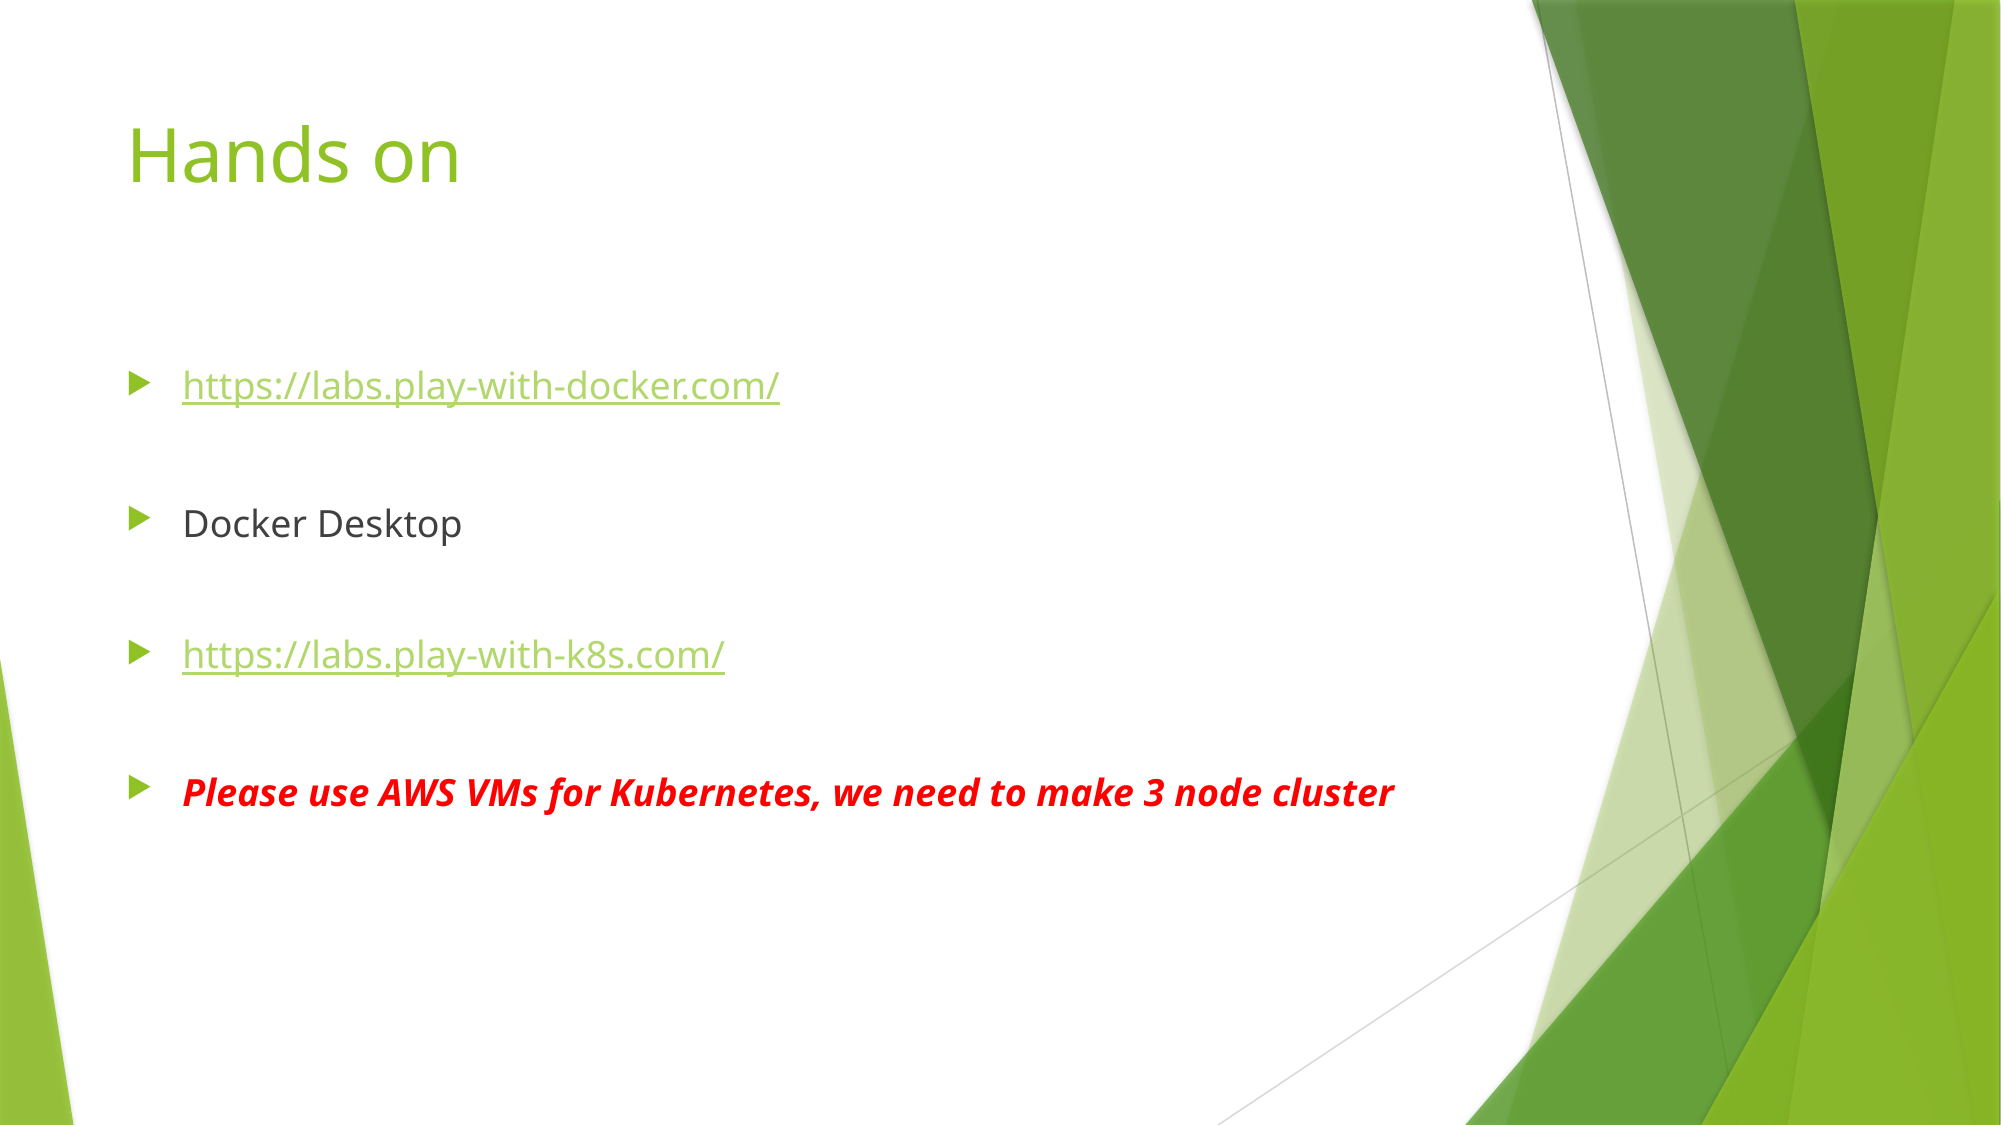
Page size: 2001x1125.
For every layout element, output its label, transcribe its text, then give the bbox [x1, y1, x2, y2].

title Hands on [111, 99, 1522, 317]
list https://labs.play-with-docker.com/ Docker Desktop https://labs.play-with-k8s.com/ Please use AWS VMs for Kubernetes, we need to make 3 node cluster [111, 354, 1522, 992]
